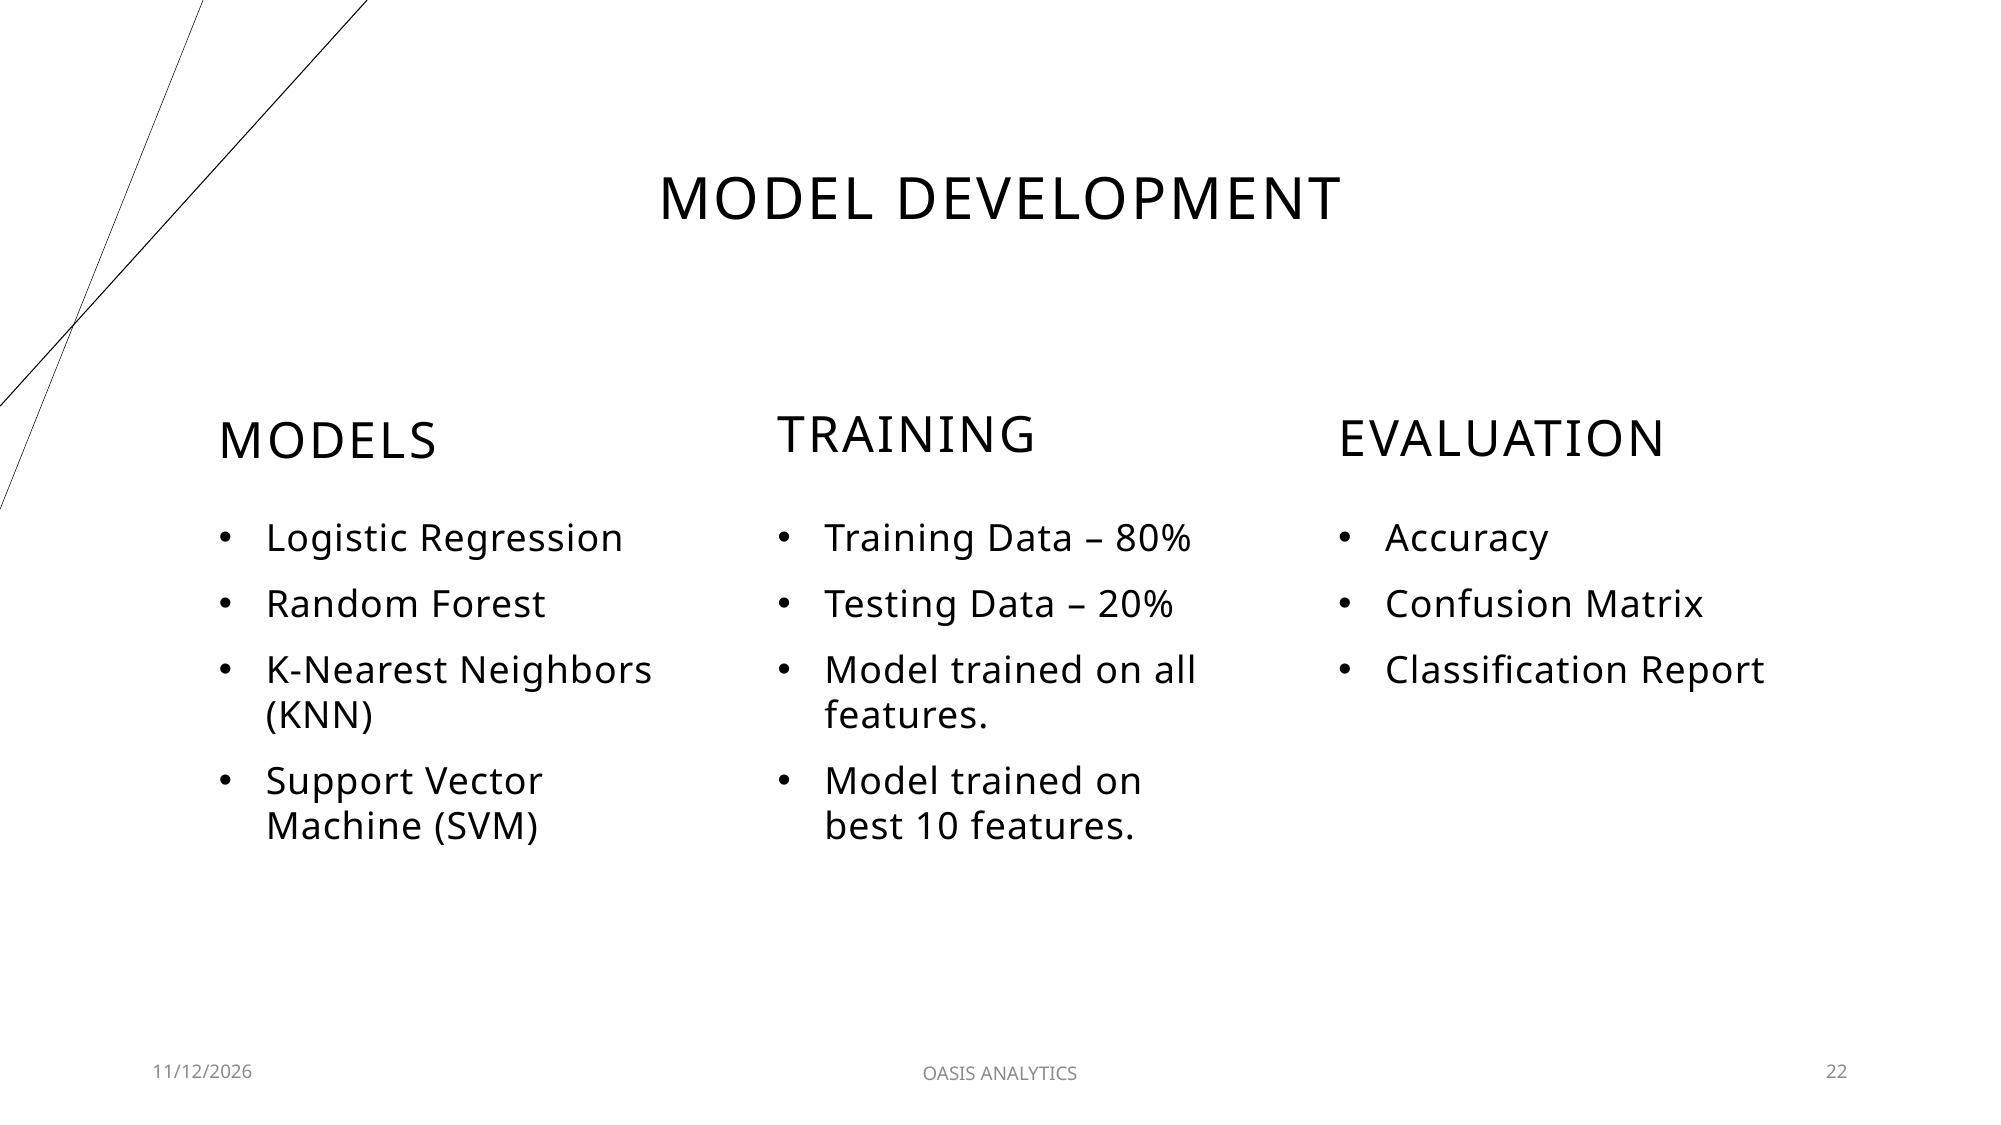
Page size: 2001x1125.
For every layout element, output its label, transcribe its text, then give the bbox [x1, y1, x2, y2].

list TRAINING [762, 335, 1238, 471]
slide_number 22 [1412, 1042, 1863, 1103]
list Training Data – 80% Testing Data – 20% Model trained on all features. Model trained on best 10 features.​​​ [762, 506, 1238, 957]
list Accuracy Confusion Matrix Classification Report [1323, 506, 1797, 957]
list EVALUATION [1323, 341, 1794, 475]
list Logistic Regression Random Forest K-Nearest Neighbors (KNN) Support Vector Machine (SVM) [203, 506, 677, 957]
footer OASIS ANALYTICS [662, 1042, 1338, 1103]
title MODEL DEVELOPMENT [309, 146, 1691, 256]
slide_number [137, 1042, 588, 1103]
list MODELS [203, 342, 677, 478]
